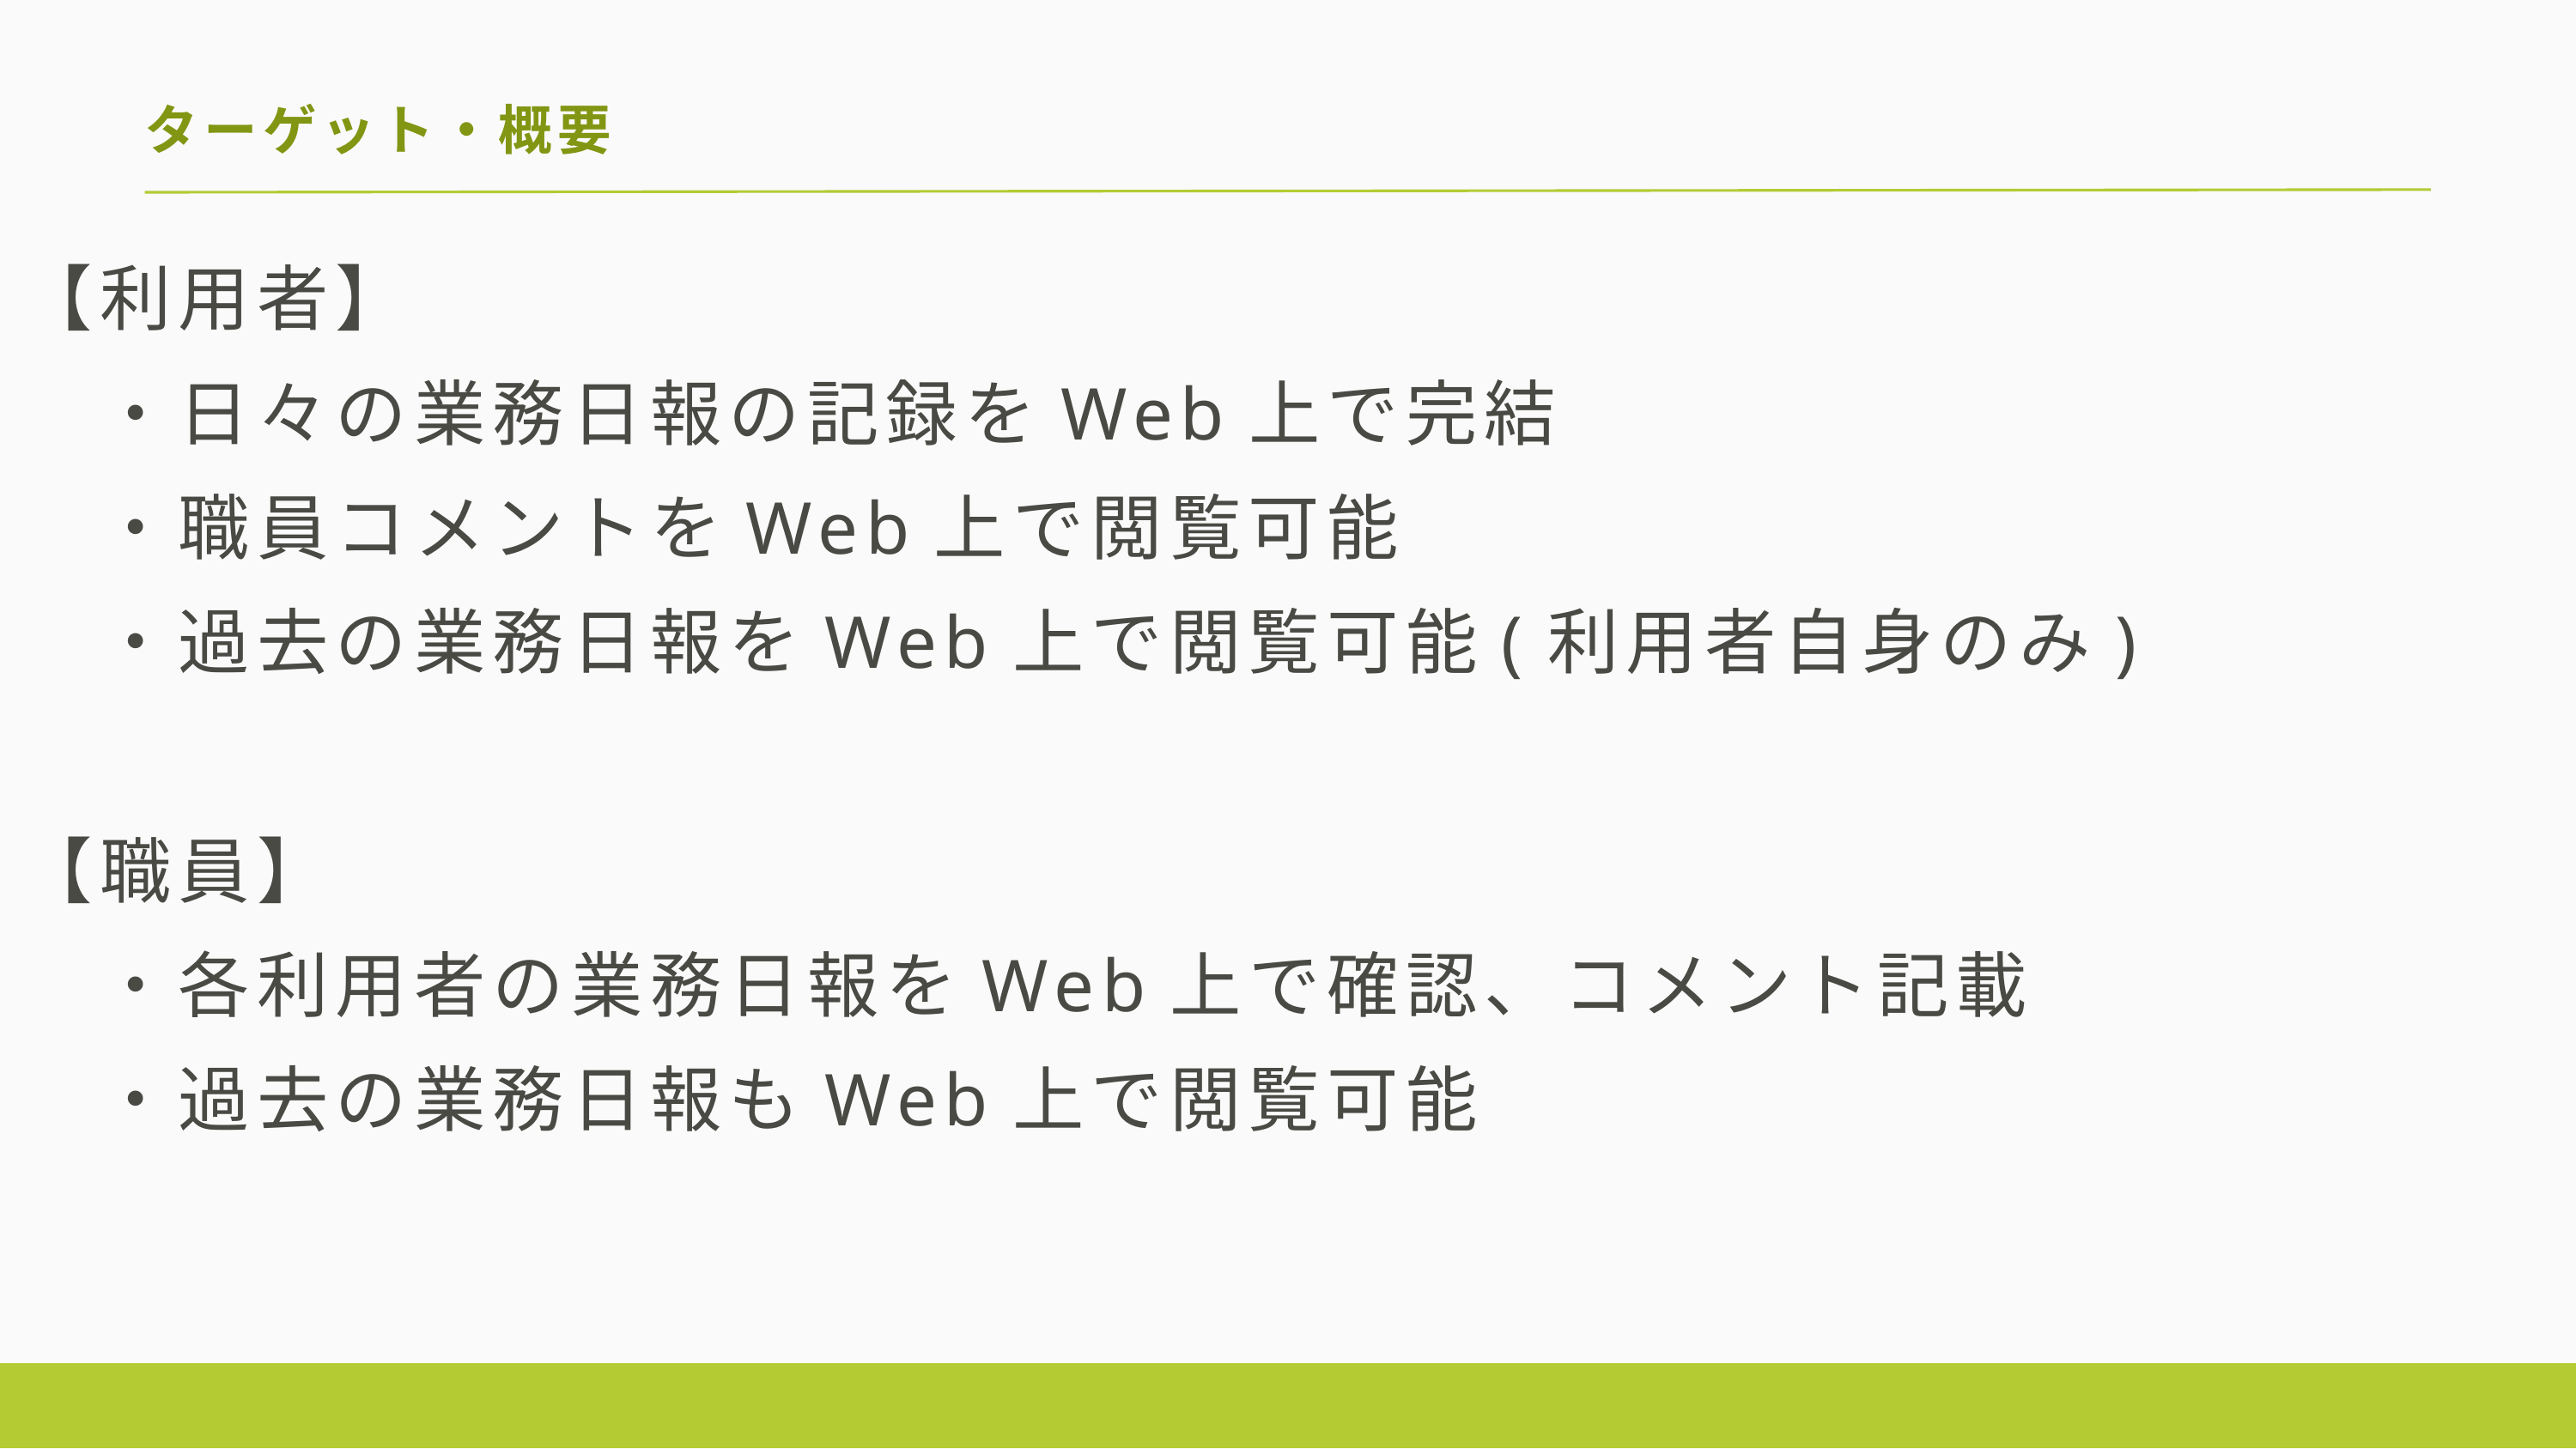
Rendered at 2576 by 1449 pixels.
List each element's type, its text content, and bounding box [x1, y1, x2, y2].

text_box ターゲット・概要 [144, 85, 1106, 161]
text_box 【利用者】 ・日々の業務日報の記録をWeb上で完結 ・職員コメントをWeb上で閲覧可能 ・過去の業務日報をWeb上で閲覧可能(利用者自身のみ) 【職員】 ・各利用者の業務日報をWeb上で確認、コメント記載 ・過去の業務日報もWeb上で閲覧可能 [21, 225, 2544, 1141]
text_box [0, 1362, 2576, 1449]
